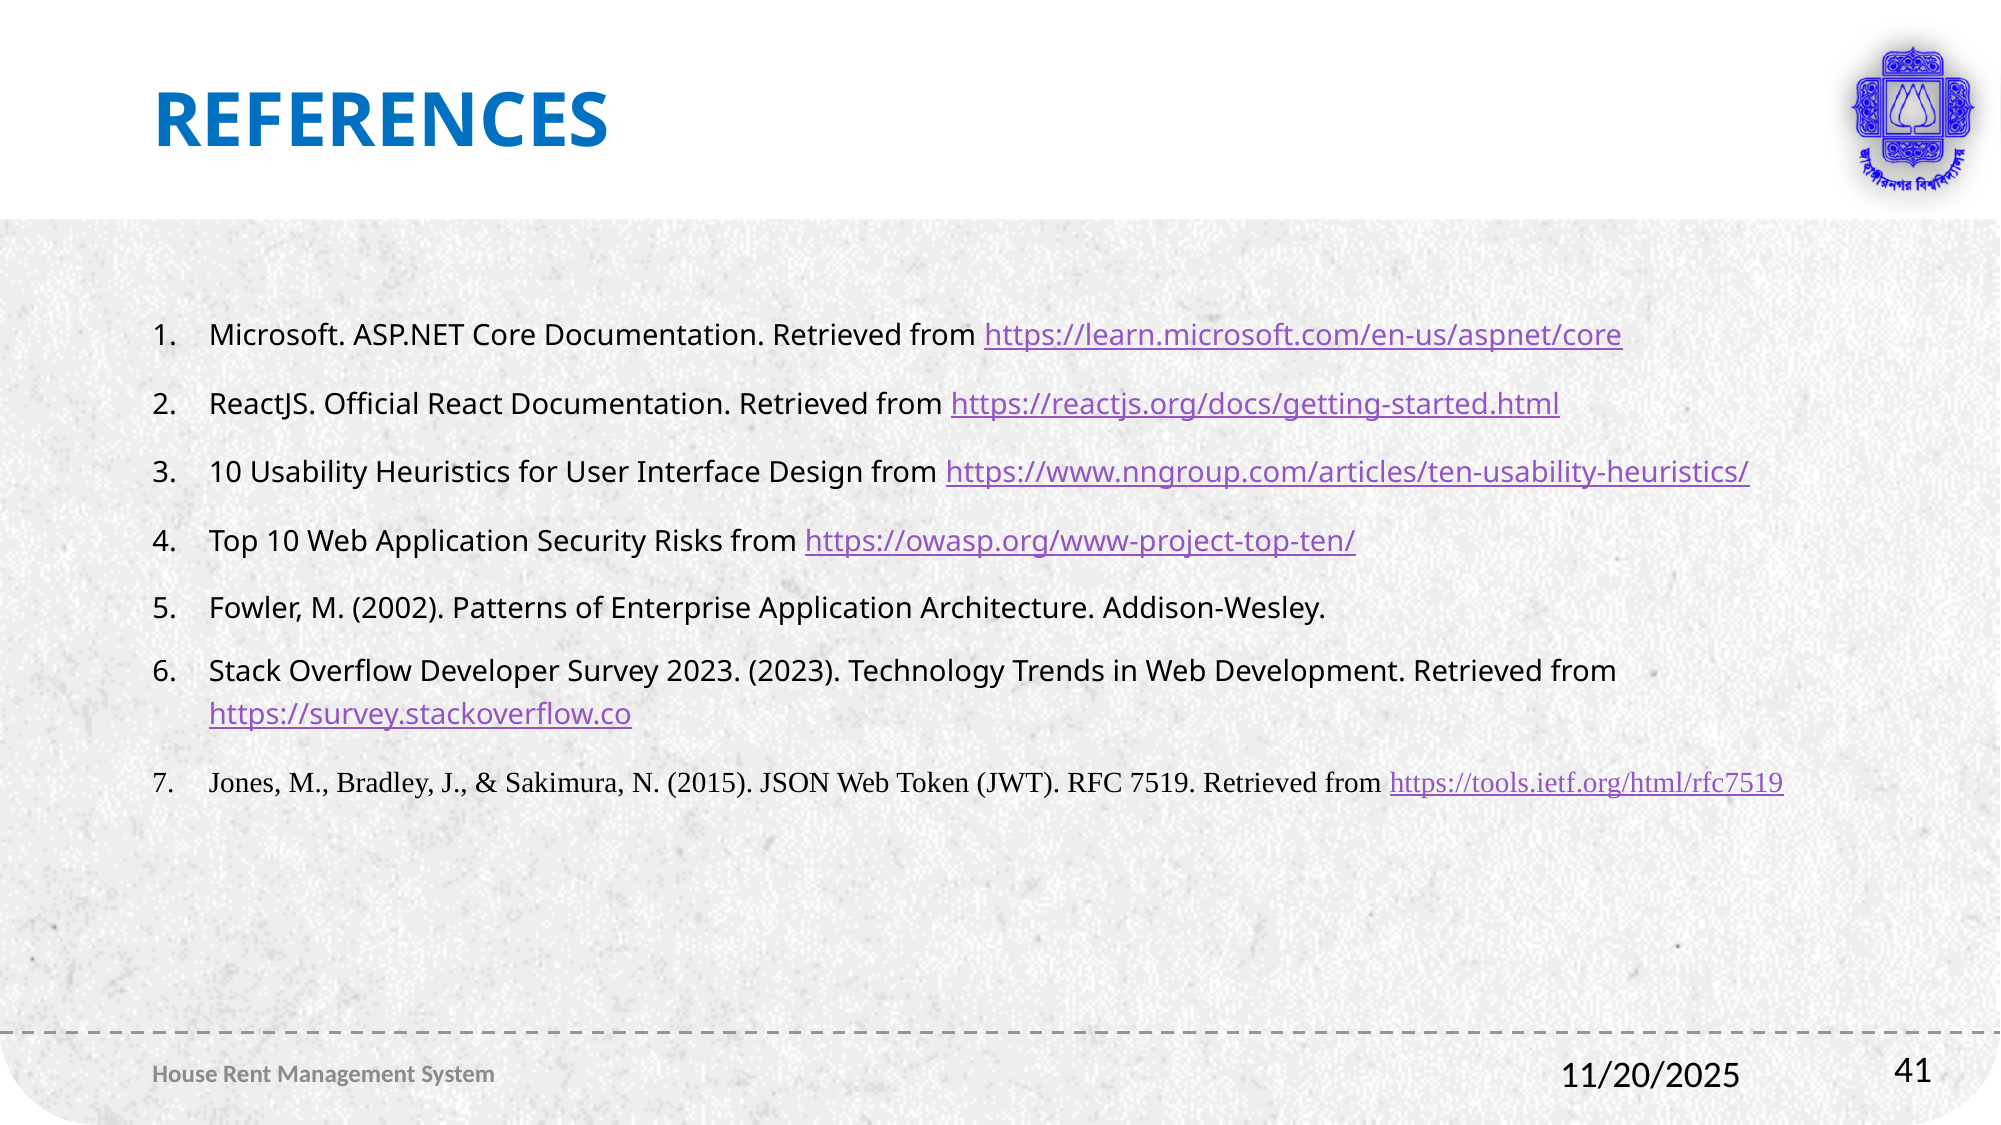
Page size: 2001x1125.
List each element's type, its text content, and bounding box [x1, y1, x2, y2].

title References [137, 70, 1863, 175]
list Microsoft. ASP.NET Core Documentation. Retrieved from https://learn.microsoft.com/en-us/aspnet/core ReactJS. Official React Documentation. Retrieved from https://reactjs.org/docs/getting-started.html 10 Usability Heuristics for User Interface Design from https://www.nngroup.com/articles/ten-usability-heuristics/ Top 10 Web Application Security Risks from https://owasp.org/www-project-top-ten/ Fowler, M. (2002). Patterns of Enterprise Application Architecture. Addison-Wesley. Stack Overflow Developer Survey 2023. (2023). Technology Trends in Web Development. Retrieved from https://survey.stackoverflow.co Jones, M., Bradley, J., & Sakimura, N. (2015). JSON Web Token (JWT). RFC 7519. Retrieved from https://tools.ietf.org/html/rfc7519 [137, 245, 1863, 1014]
picture [1851, 46, 1975, 191]
slide_number 41 [1862, 1042, 1947, 1103]
footer House Rent Management System [137, 1042, 813, 1103]
picture [0, 220, 2000, 1125]
